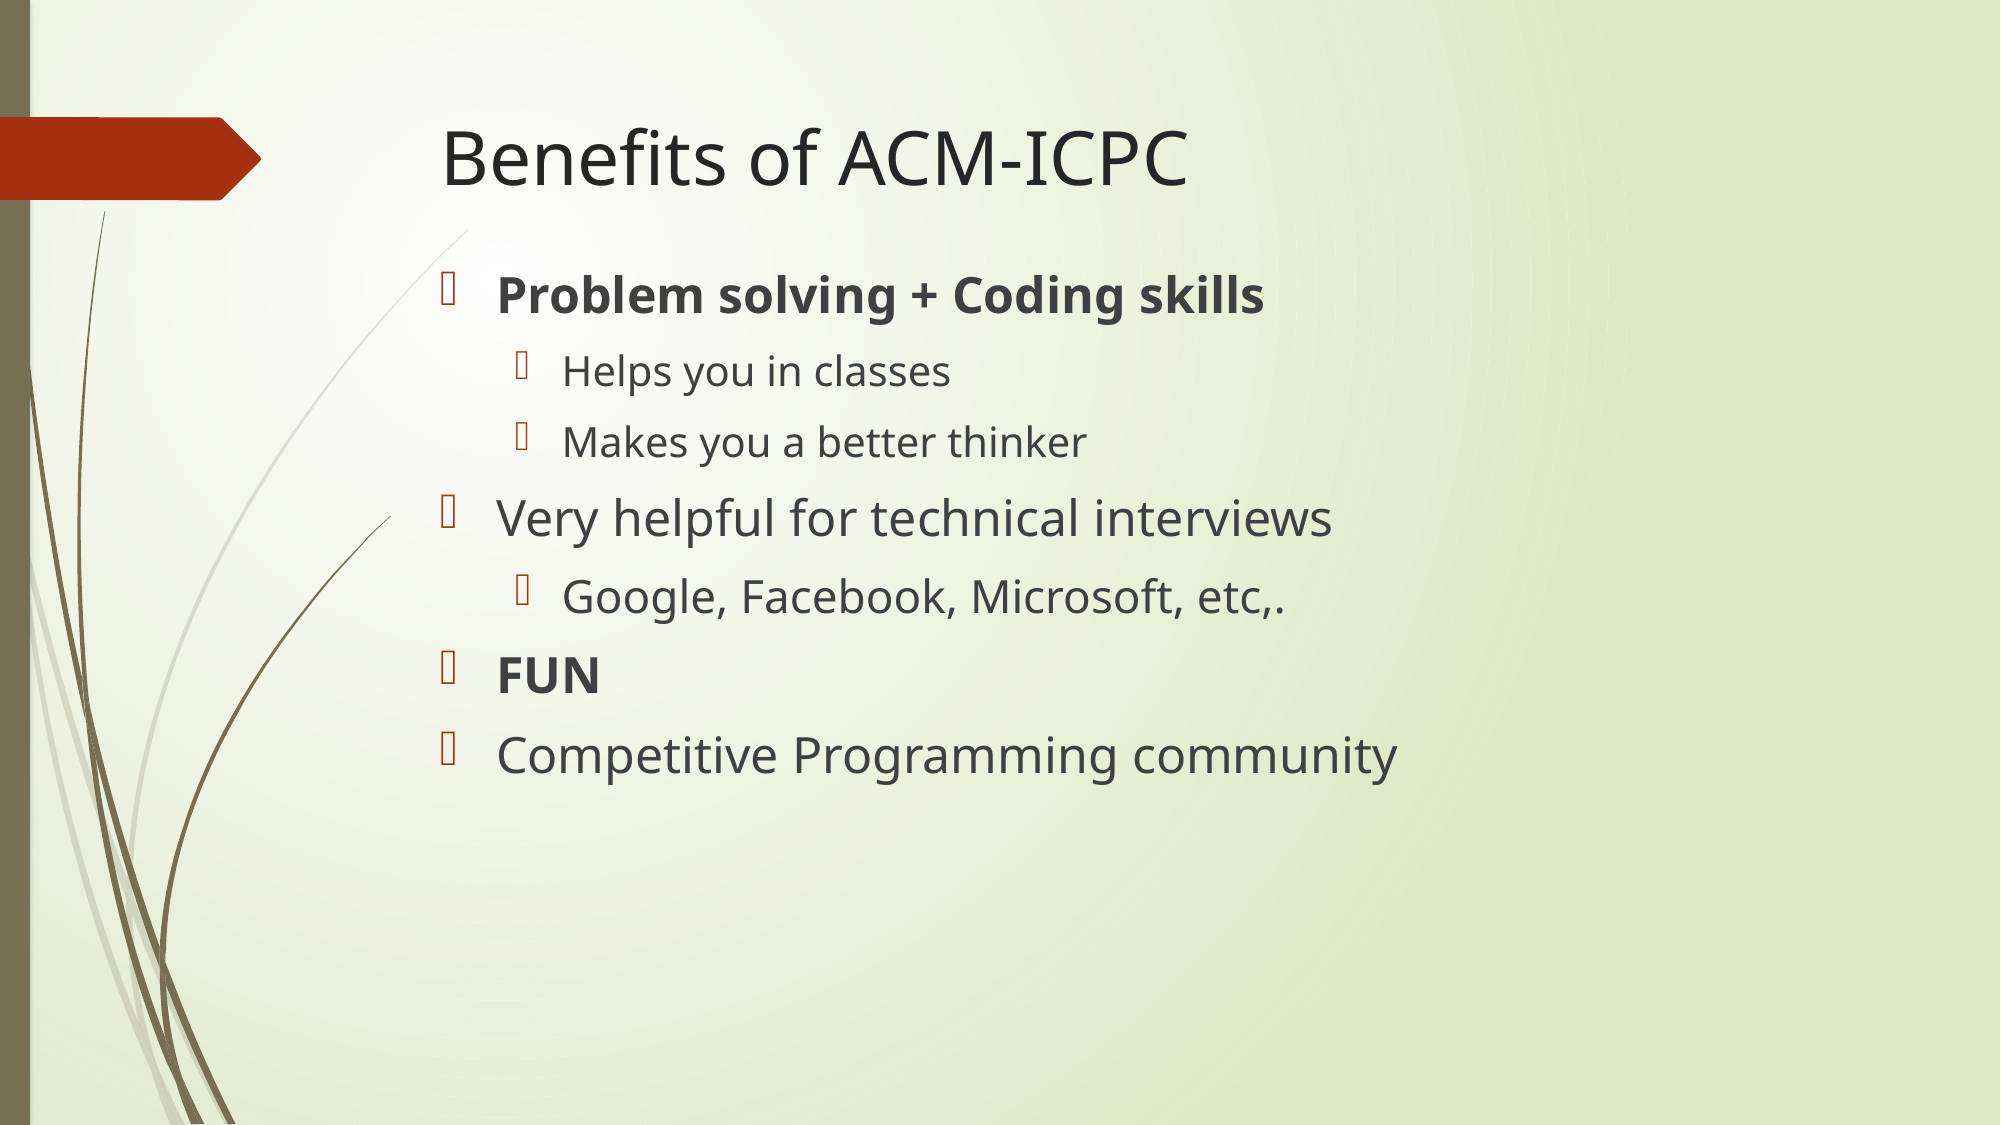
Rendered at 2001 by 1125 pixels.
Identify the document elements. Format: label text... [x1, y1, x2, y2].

list Problem solving + Coding skills Helps you in classes Makes you a better thinker Very helpful for technical interviews Google, Facebook, Microsoft, etc,. FUN Competitive Programming community [424, 256, 1888, 970]
title Benefits of ACM-ICPC [425, 102, 1888, 256]
